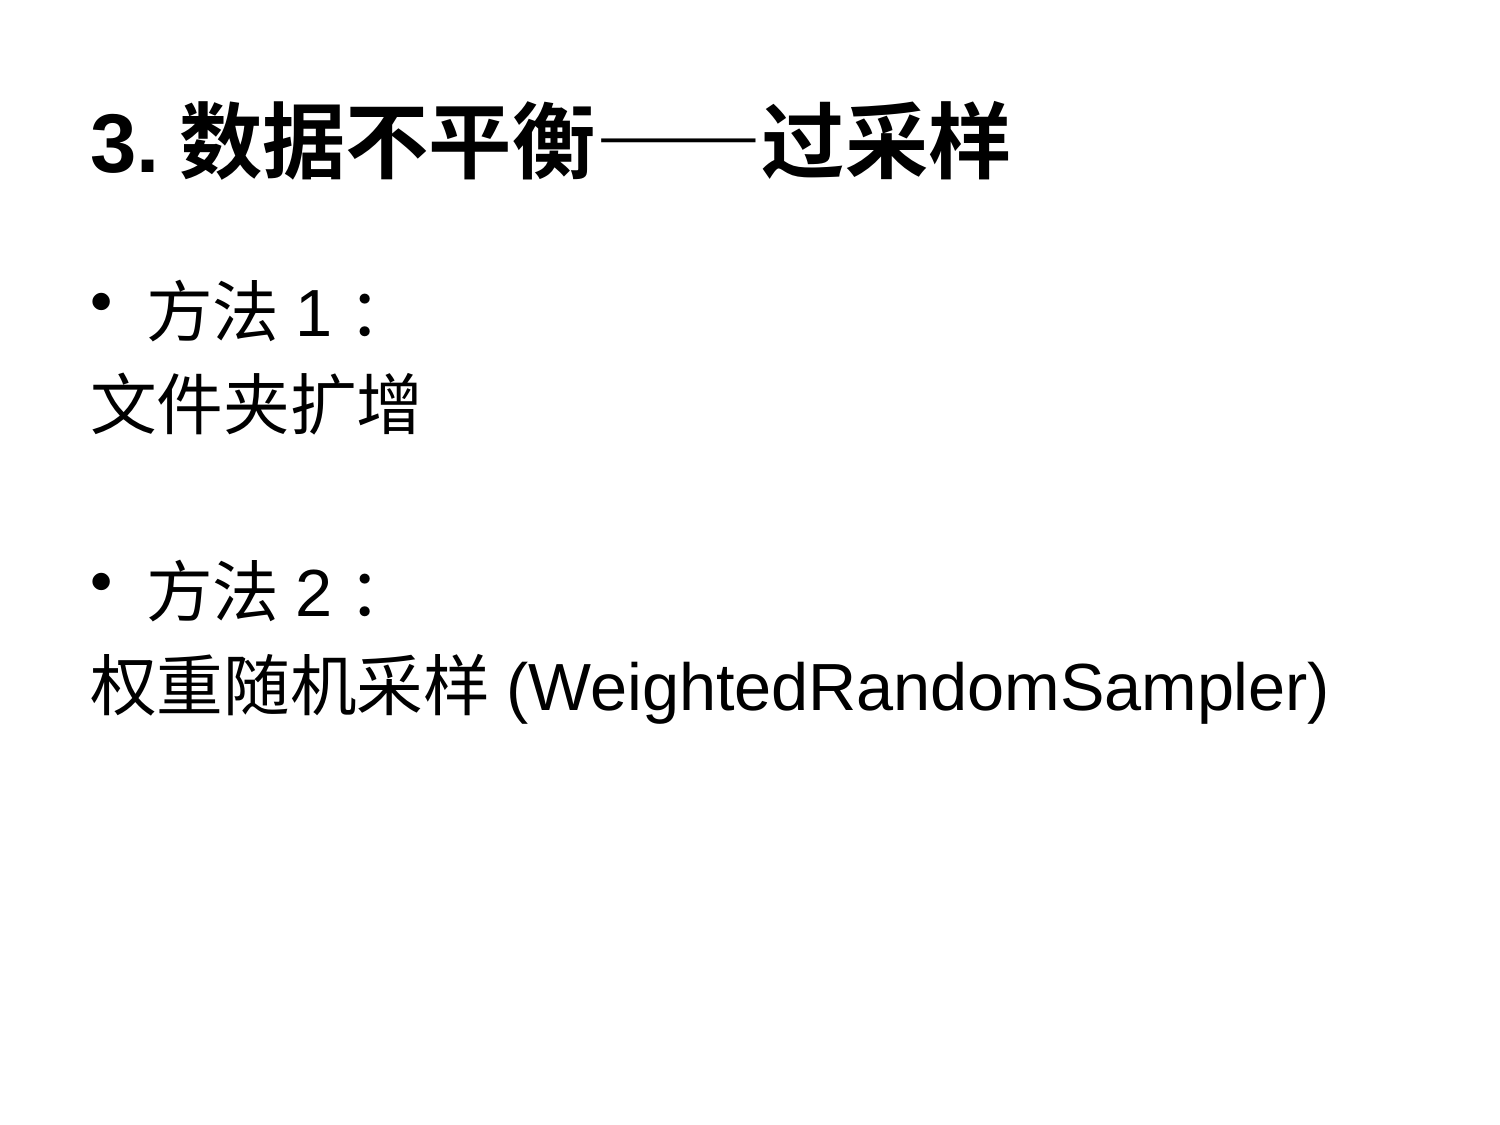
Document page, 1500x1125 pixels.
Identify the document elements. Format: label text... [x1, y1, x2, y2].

title 3.数据不平衡——过采样 [74, 44, 1426, 233]
list 方法1： 文件夹扩增 方法2： 权重随机采样(WeightedRandomSampler) [74, 262, 1426, 1006]
